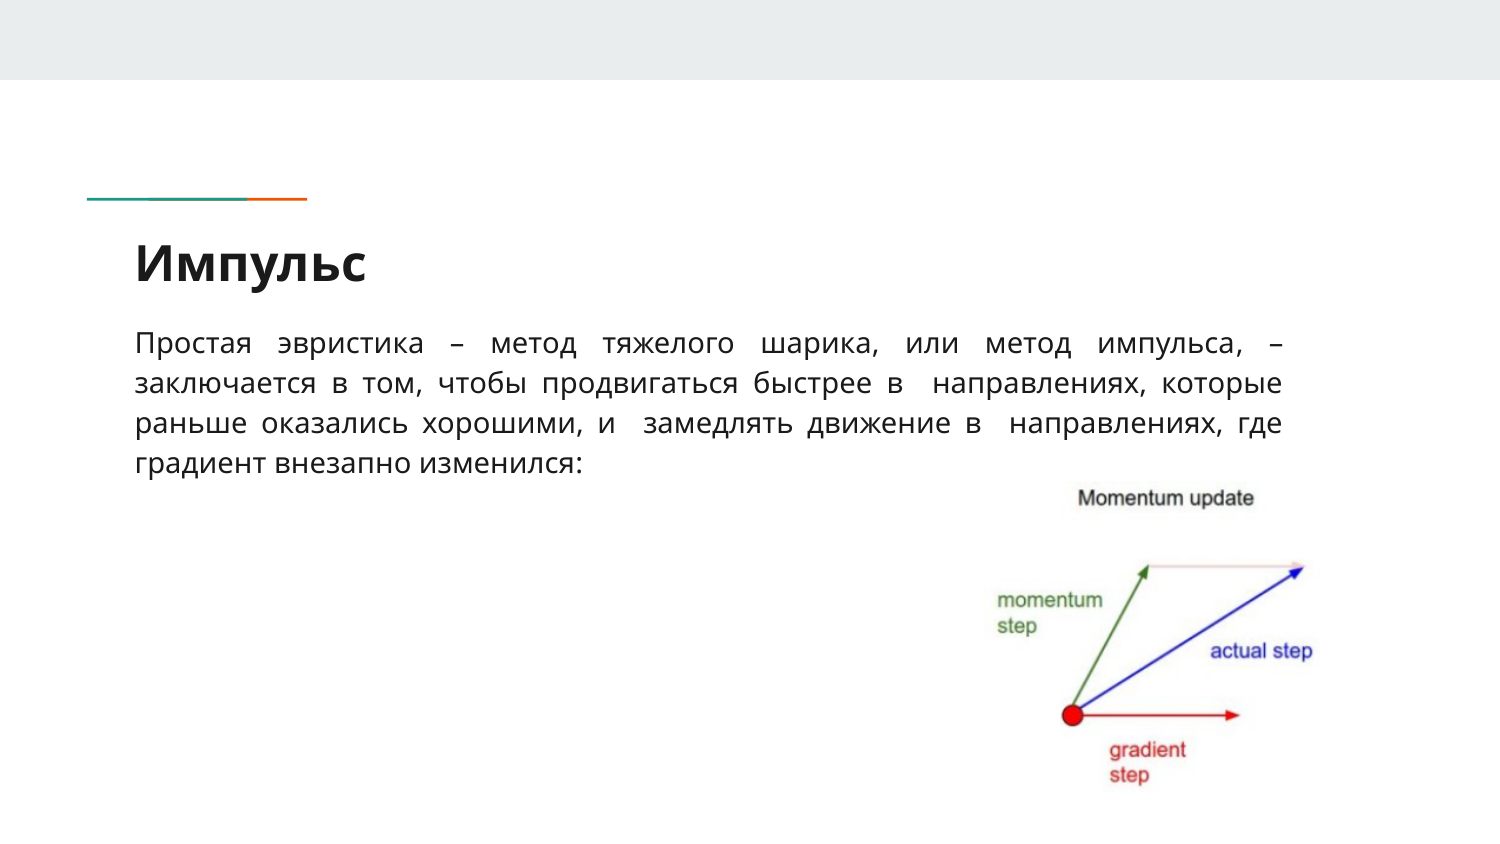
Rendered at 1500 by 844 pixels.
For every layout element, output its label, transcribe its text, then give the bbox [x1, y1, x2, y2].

picture [975, 459, 1369, 801]
title Импульс [119, 216, 1381, 305]
